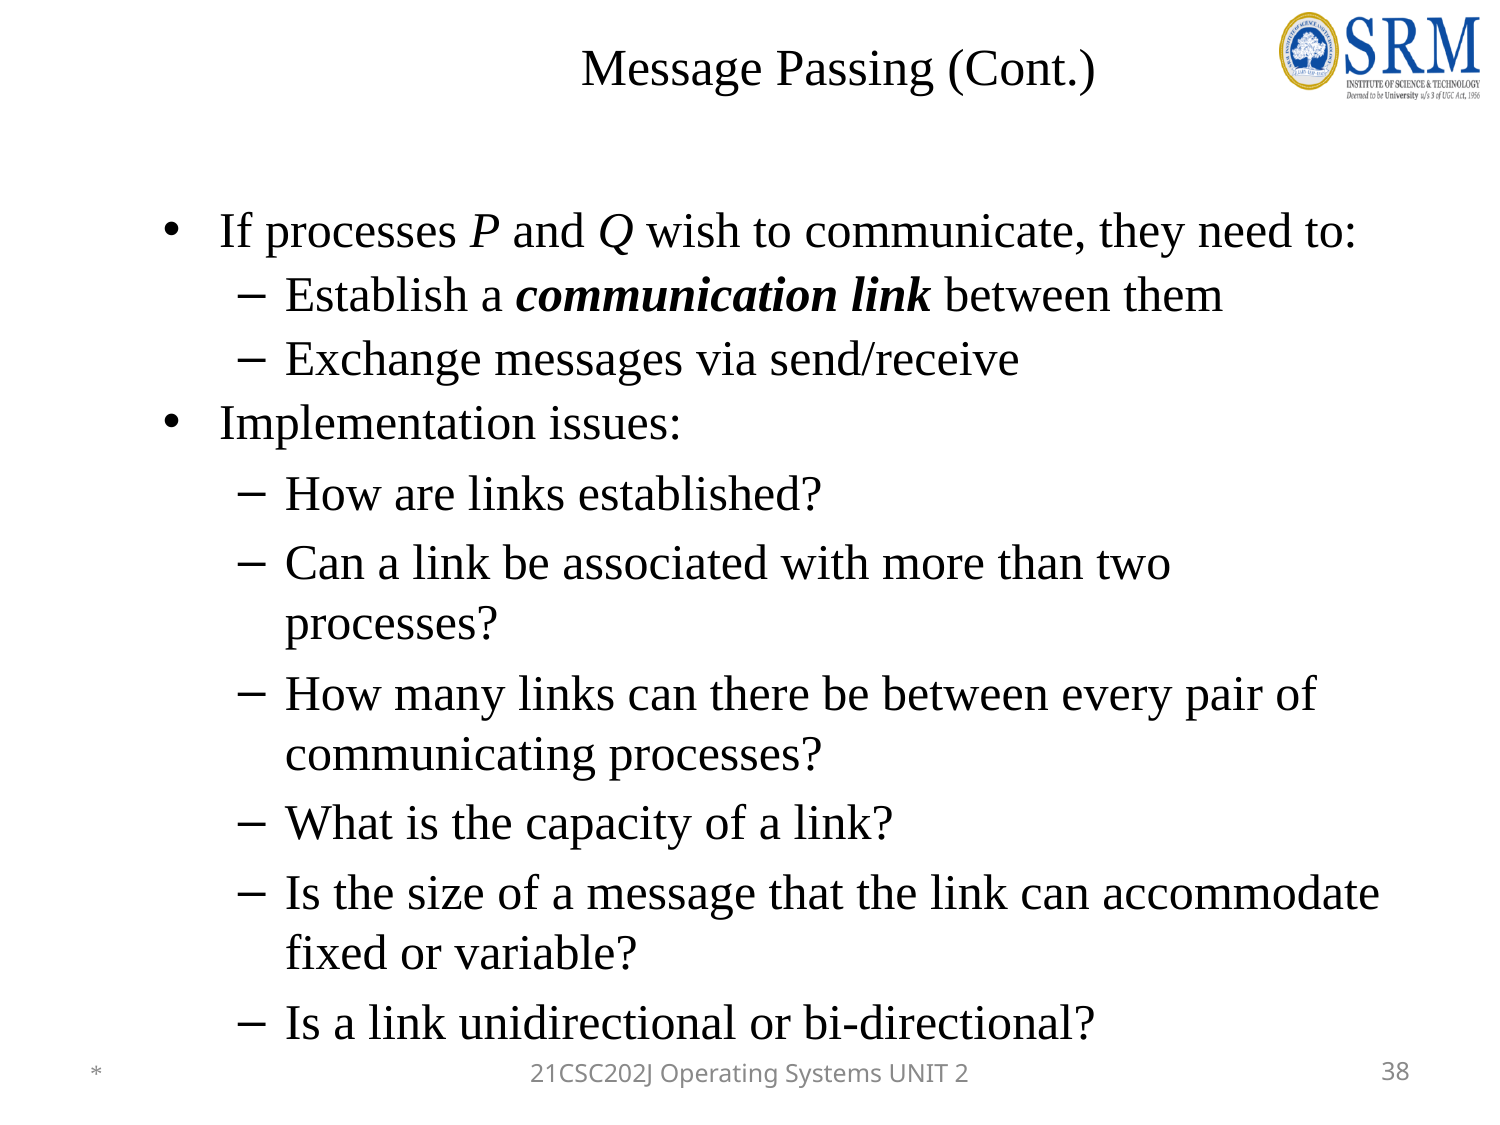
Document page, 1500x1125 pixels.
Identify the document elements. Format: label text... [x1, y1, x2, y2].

picture [1279, 12, 1480, 17]
text_box 21CSC202J Operating Systems UNIT 2 [512, 1042, 988, 1103]
title Message Passing (Cont.) [163, 17, 1500, 113]
text_box 38 [1074, 1042, 1425, 1103]
text_box * [75, 1042, 425, 1103]
list If processes P and Q wish to communicate, they need to: Establish a communication link between them Exchange messages via send/receive Implementation issues: How are links established? Can a link be associated with more than two processes? How many links can there be between every pair of communicating processes? What is the capacity of a link? Is the size of a message that the link can accommodate fixed or variable? Is a link unidirectional or bi-directional? [147, 166, 1411, 910]
